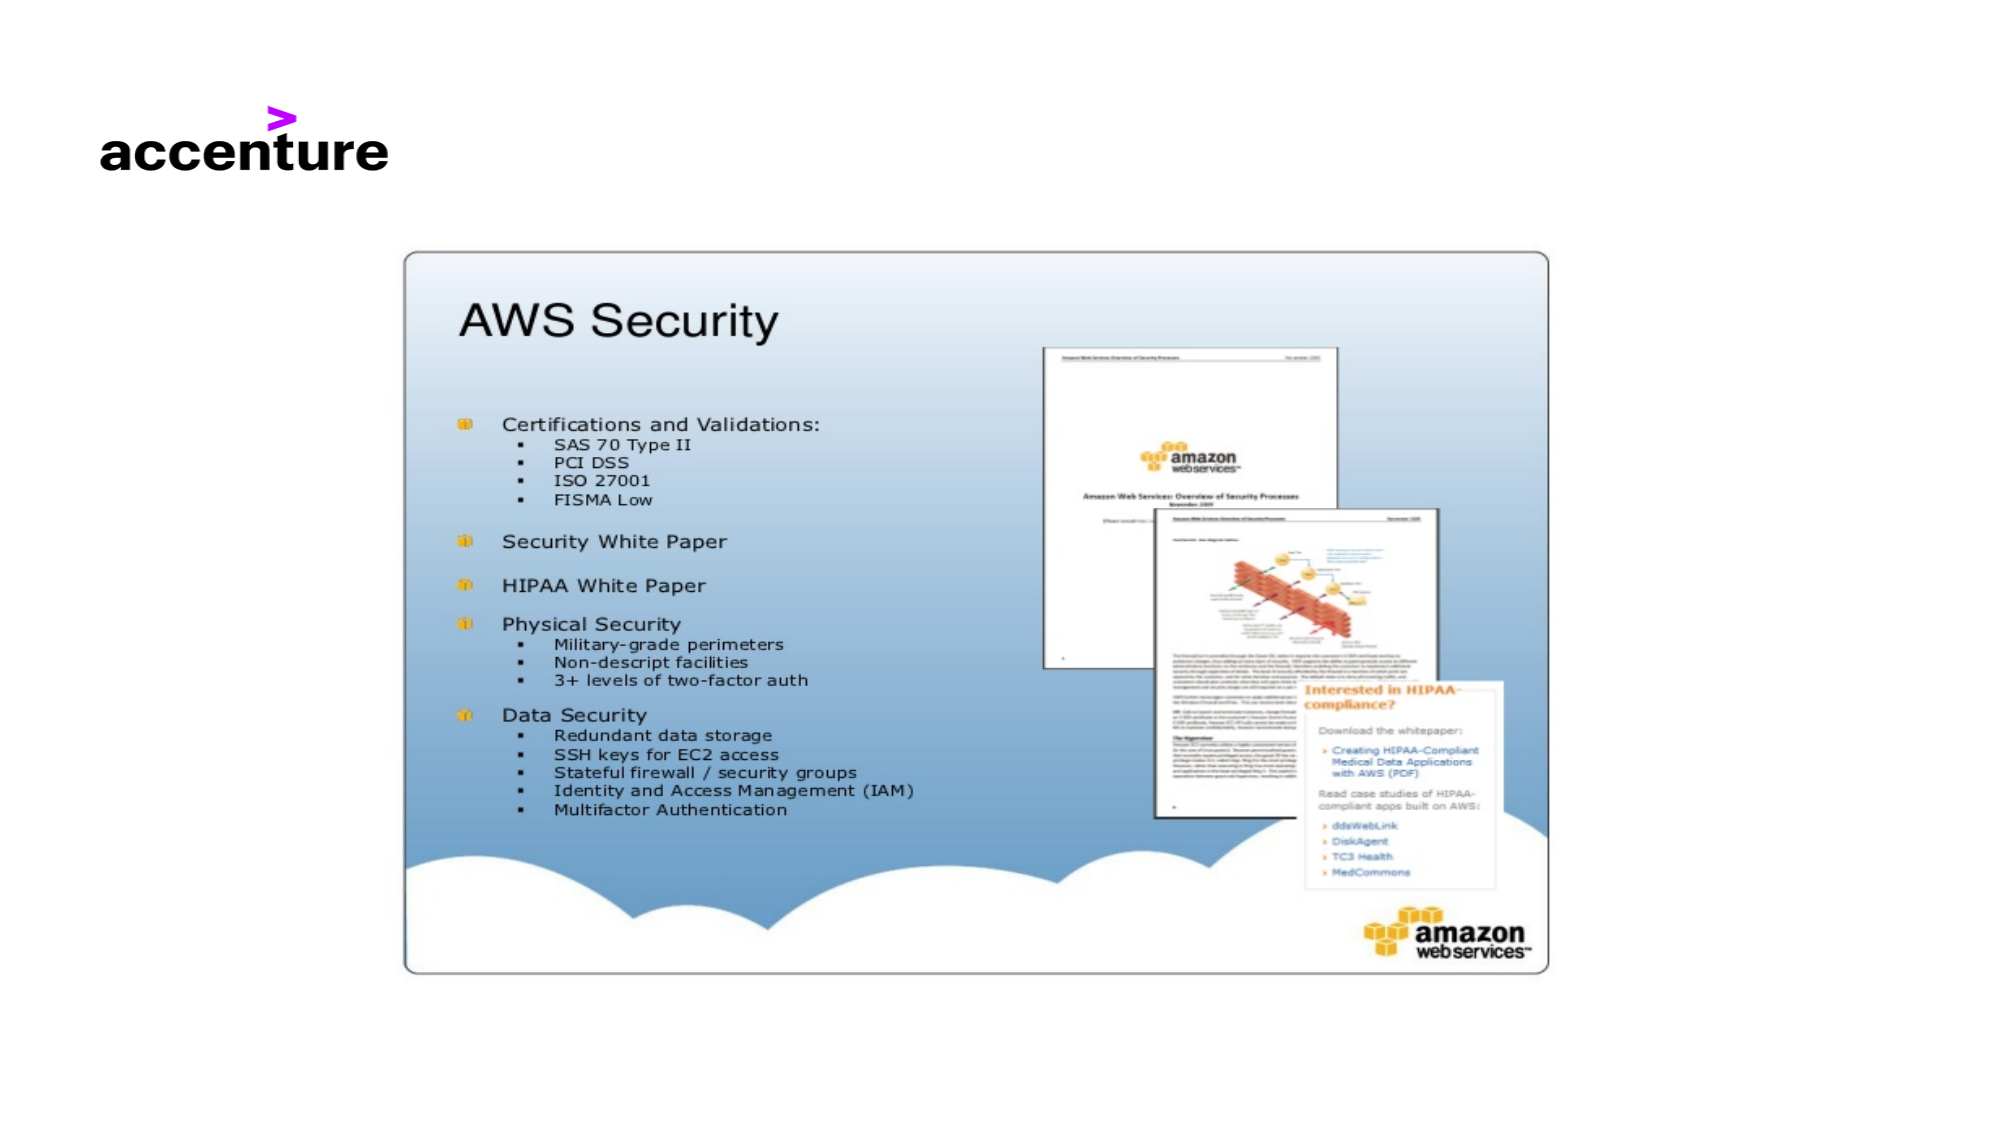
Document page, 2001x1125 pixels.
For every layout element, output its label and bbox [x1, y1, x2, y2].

picture [100, 105, 388, 171]
picture [387, 237, 1569, 990]
